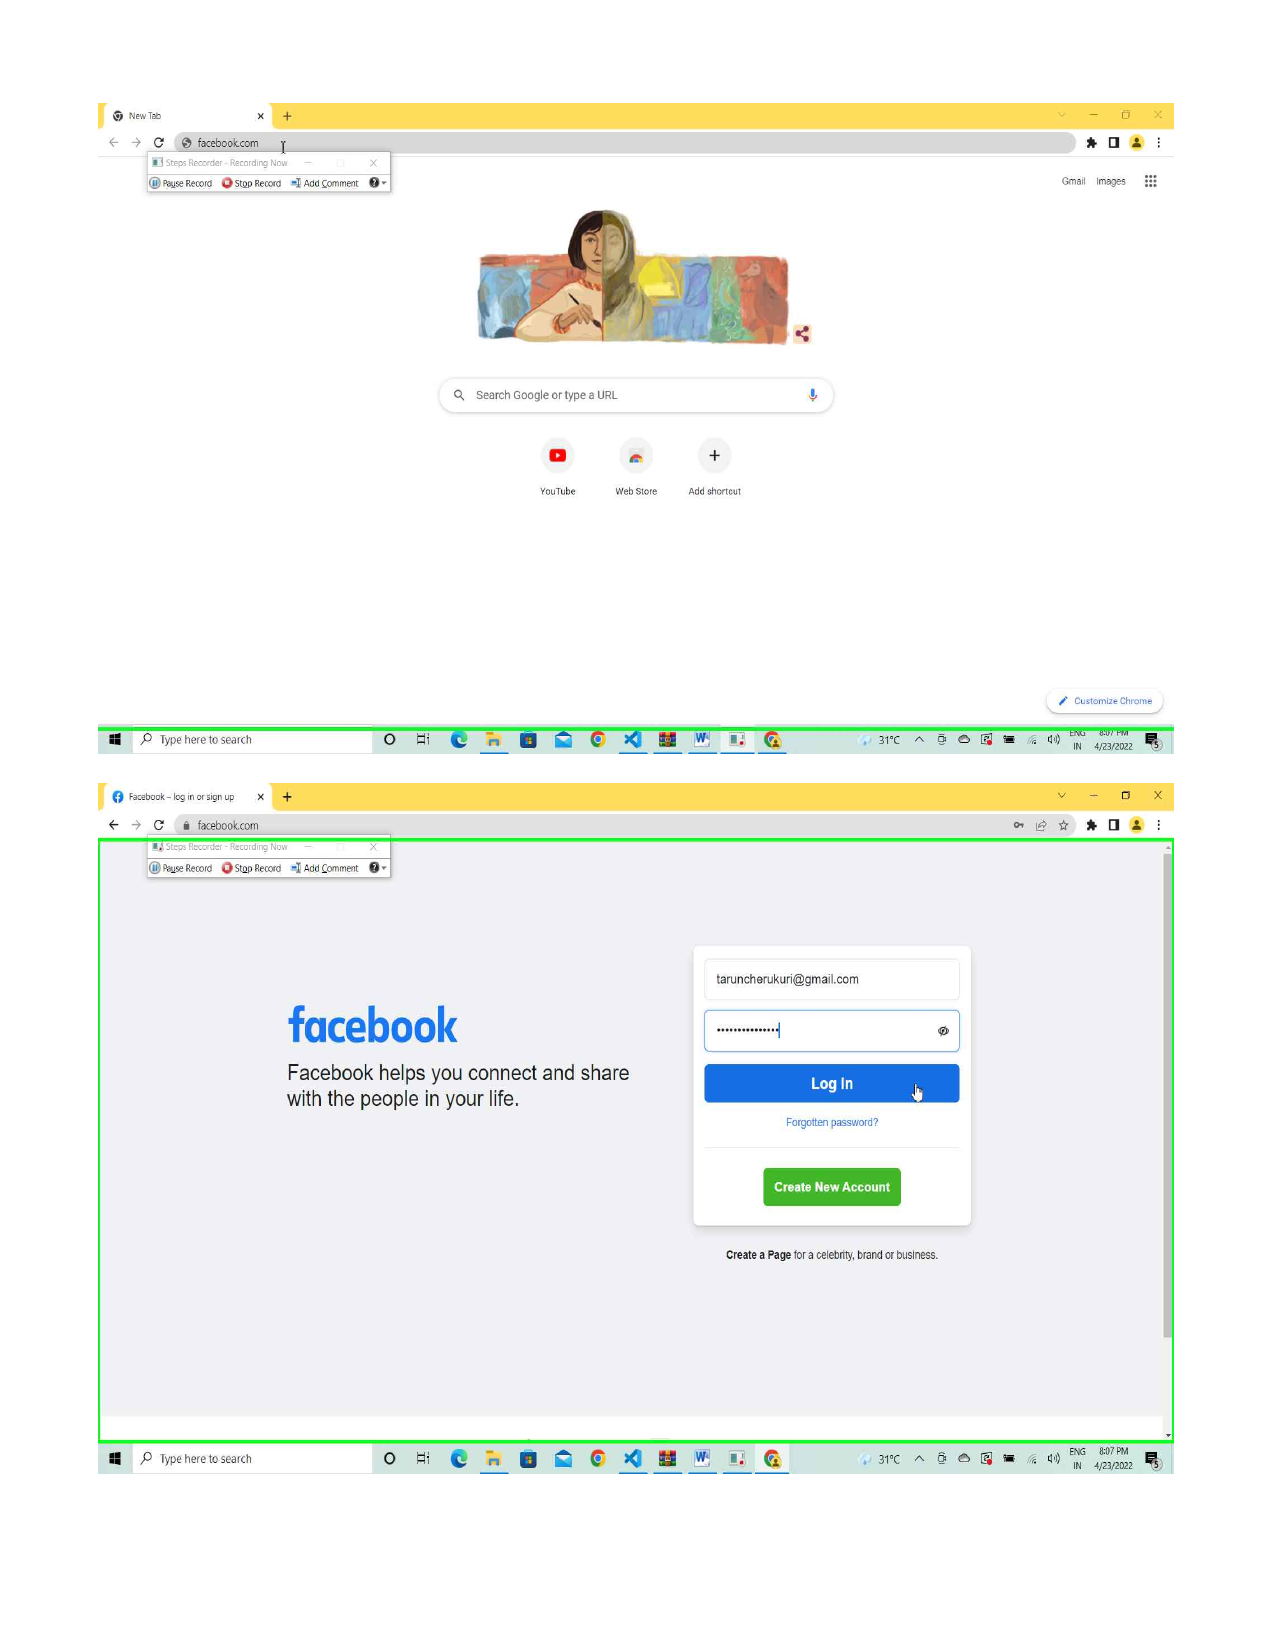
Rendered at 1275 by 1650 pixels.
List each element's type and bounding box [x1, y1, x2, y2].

picture [98, 102, 1174, 754]
picture [98, 782, 1174, 1474]
